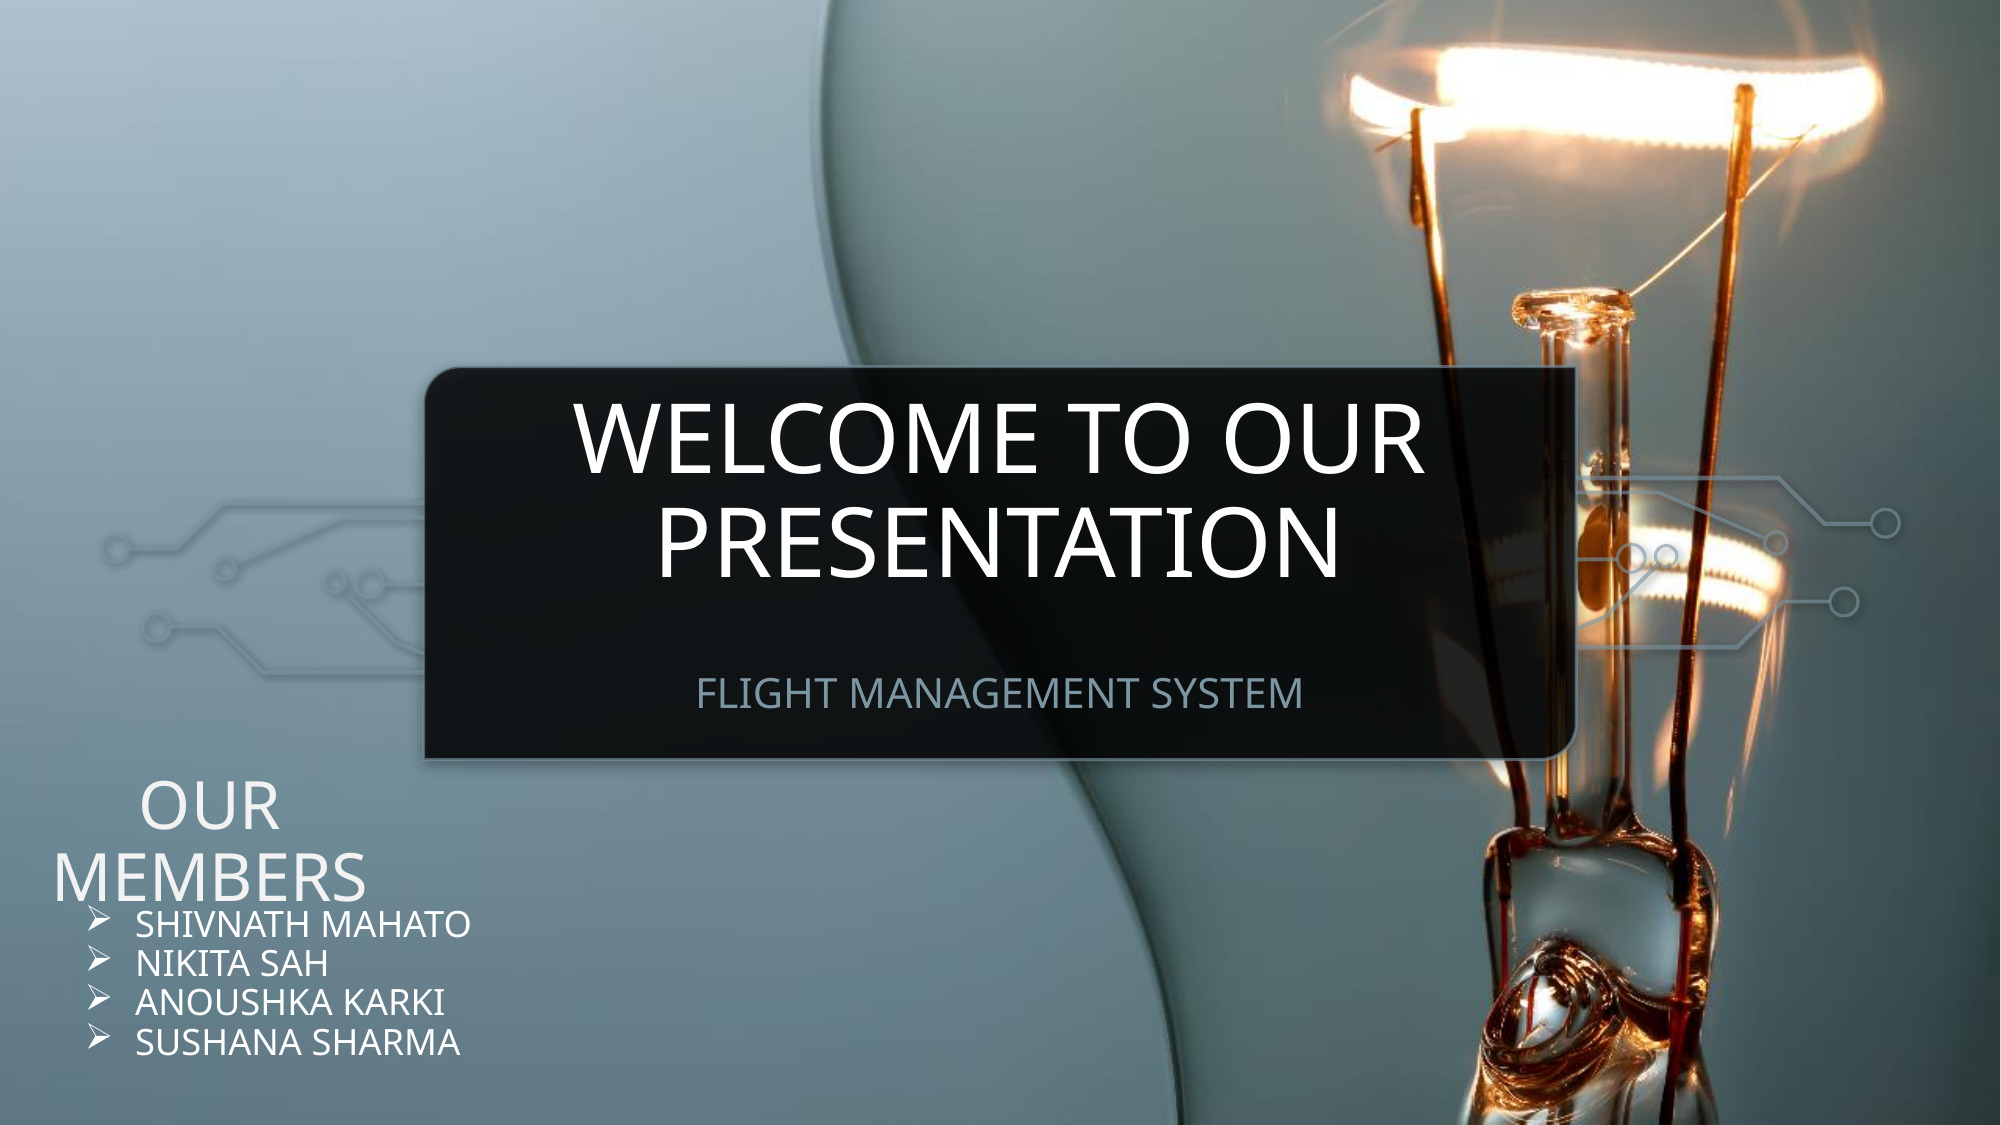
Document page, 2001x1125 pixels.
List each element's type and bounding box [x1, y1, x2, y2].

picture [0, 0, 2000, 1125]
text_box [99, 366, 1902, 760]
